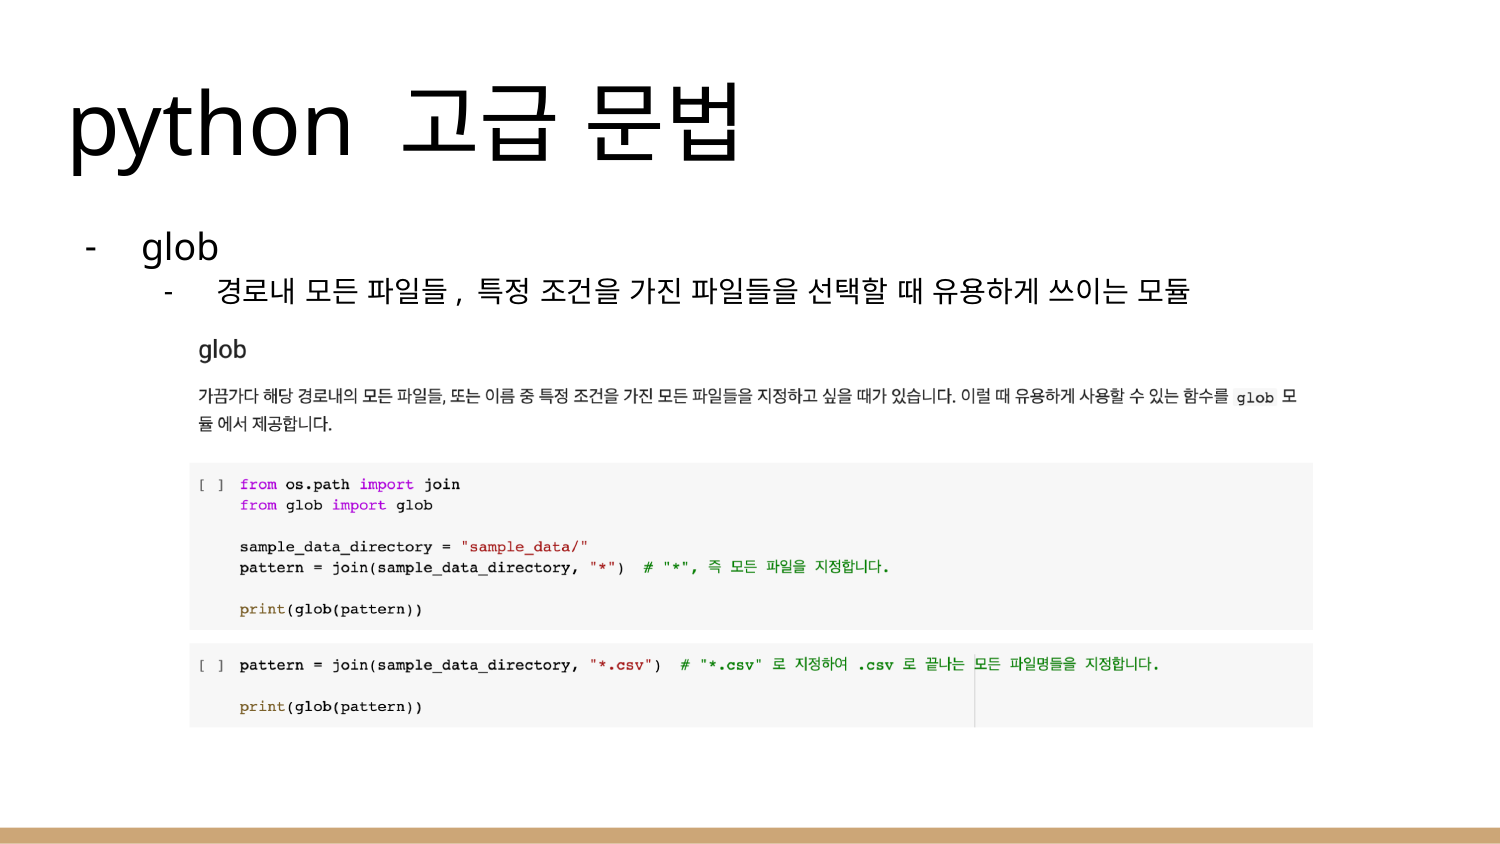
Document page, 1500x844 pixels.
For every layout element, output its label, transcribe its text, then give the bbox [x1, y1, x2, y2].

title python 고급 문법 [51, 51, 1449, 189]
picture [186, 330, 1314, 734]
list glob 경로내 모든 파일들, 특정 조건을 가진 파일들을 선택할 때 유용하게 쓰이는 모듈 [51, 200, 1449, 752]
